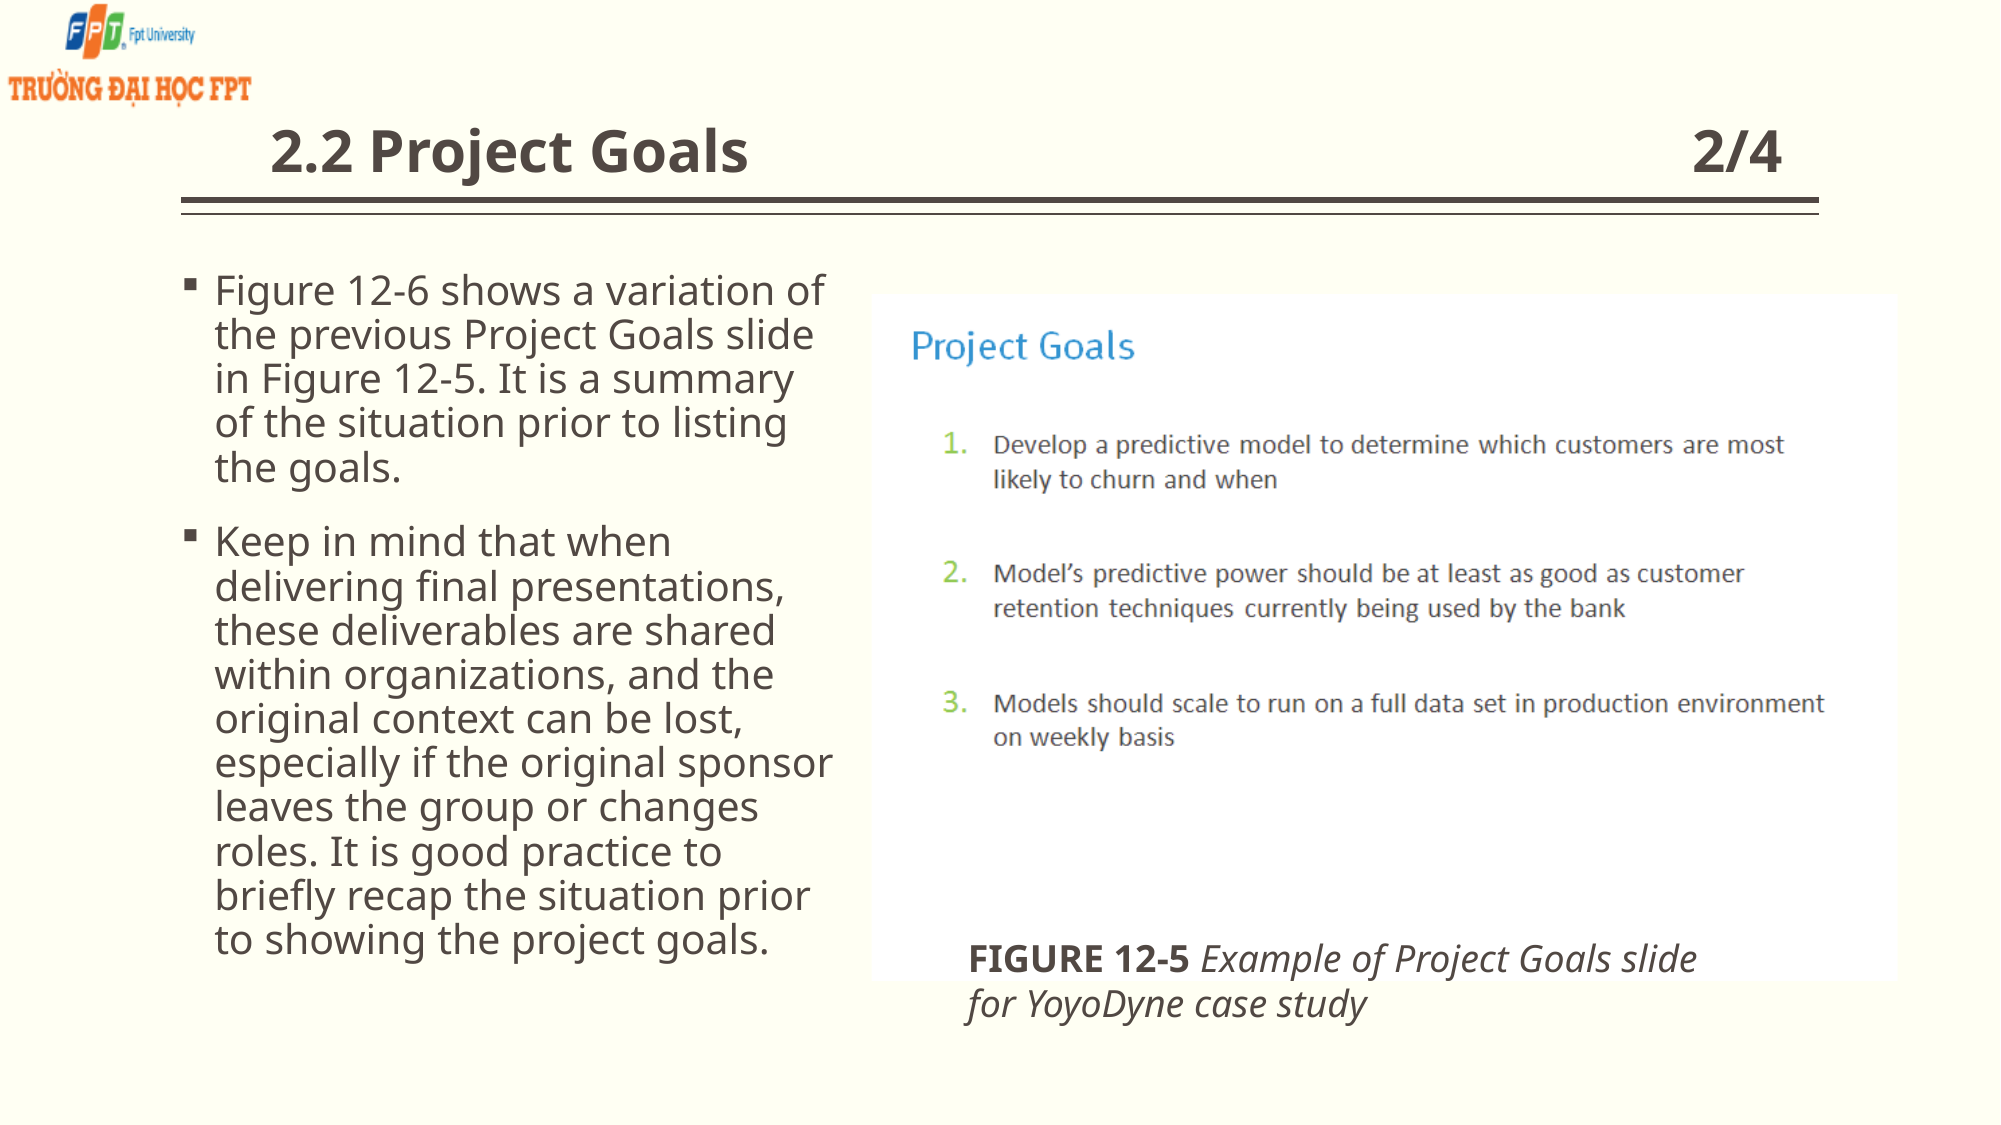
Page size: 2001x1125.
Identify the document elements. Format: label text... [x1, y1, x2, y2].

picture [0, 0, 272, 121]
text_box FIGURE 12-5 Example of Project Goals slide for YoyoDyne case study [953, 990, 1742, 1033]
picture [871, 294, 1898, 981]
list Figure 12-6 shows a variation of the previous Project Goals slide in Figure 12-5. It is a summary of the situation prior to listing the goals. Keep in mind that when delivering final presentations, these deliverables are shared within organizations, and the original context can be lost, especially if the original sponsor leaves the group or changes roles. It is good practice to briefly recap the situation prior to showing the project goals. [181, 262, 842, 1013]
title 2.2 Project Goals 2/4 [270, 12, 1819, 193]
